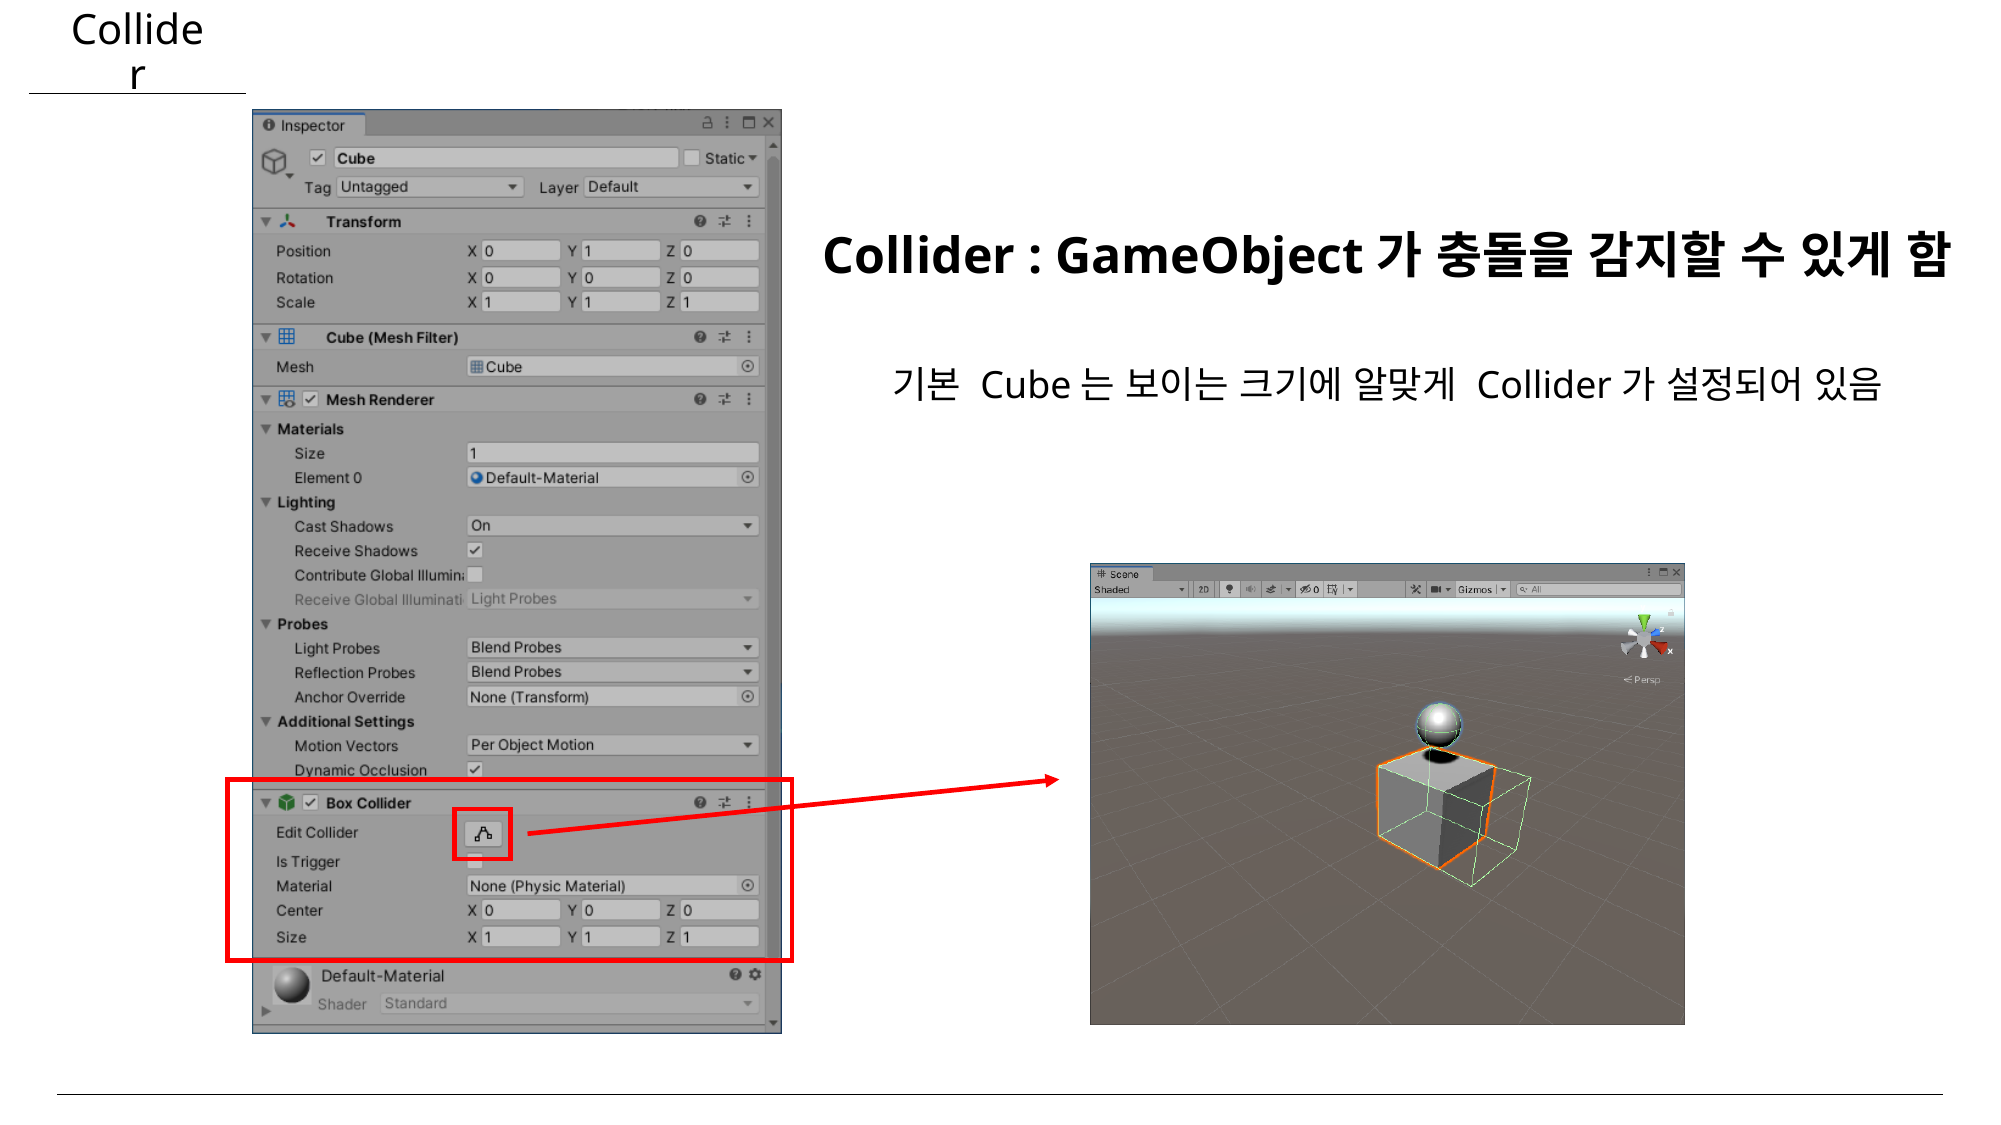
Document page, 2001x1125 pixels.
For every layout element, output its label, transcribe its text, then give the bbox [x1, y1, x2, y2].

text_box Collider : GameObject가 충돌을 감지할 수 있게 함 [808, 216, 1968, 291]
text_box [527, 779, 1060, 834]
picture [1090, 563, 1685, 1025]
text_box [226, 778, 252, 962]
picture [252, 109, 782, 1034]
text_box 기본 Cube는 보이는 크기에 알맞게 Collider가 설정되어 있음 [877, 331, 1899, 414]
text_box [782, 834, 793, 962]
title Collider [47, 23, 228, 85]
